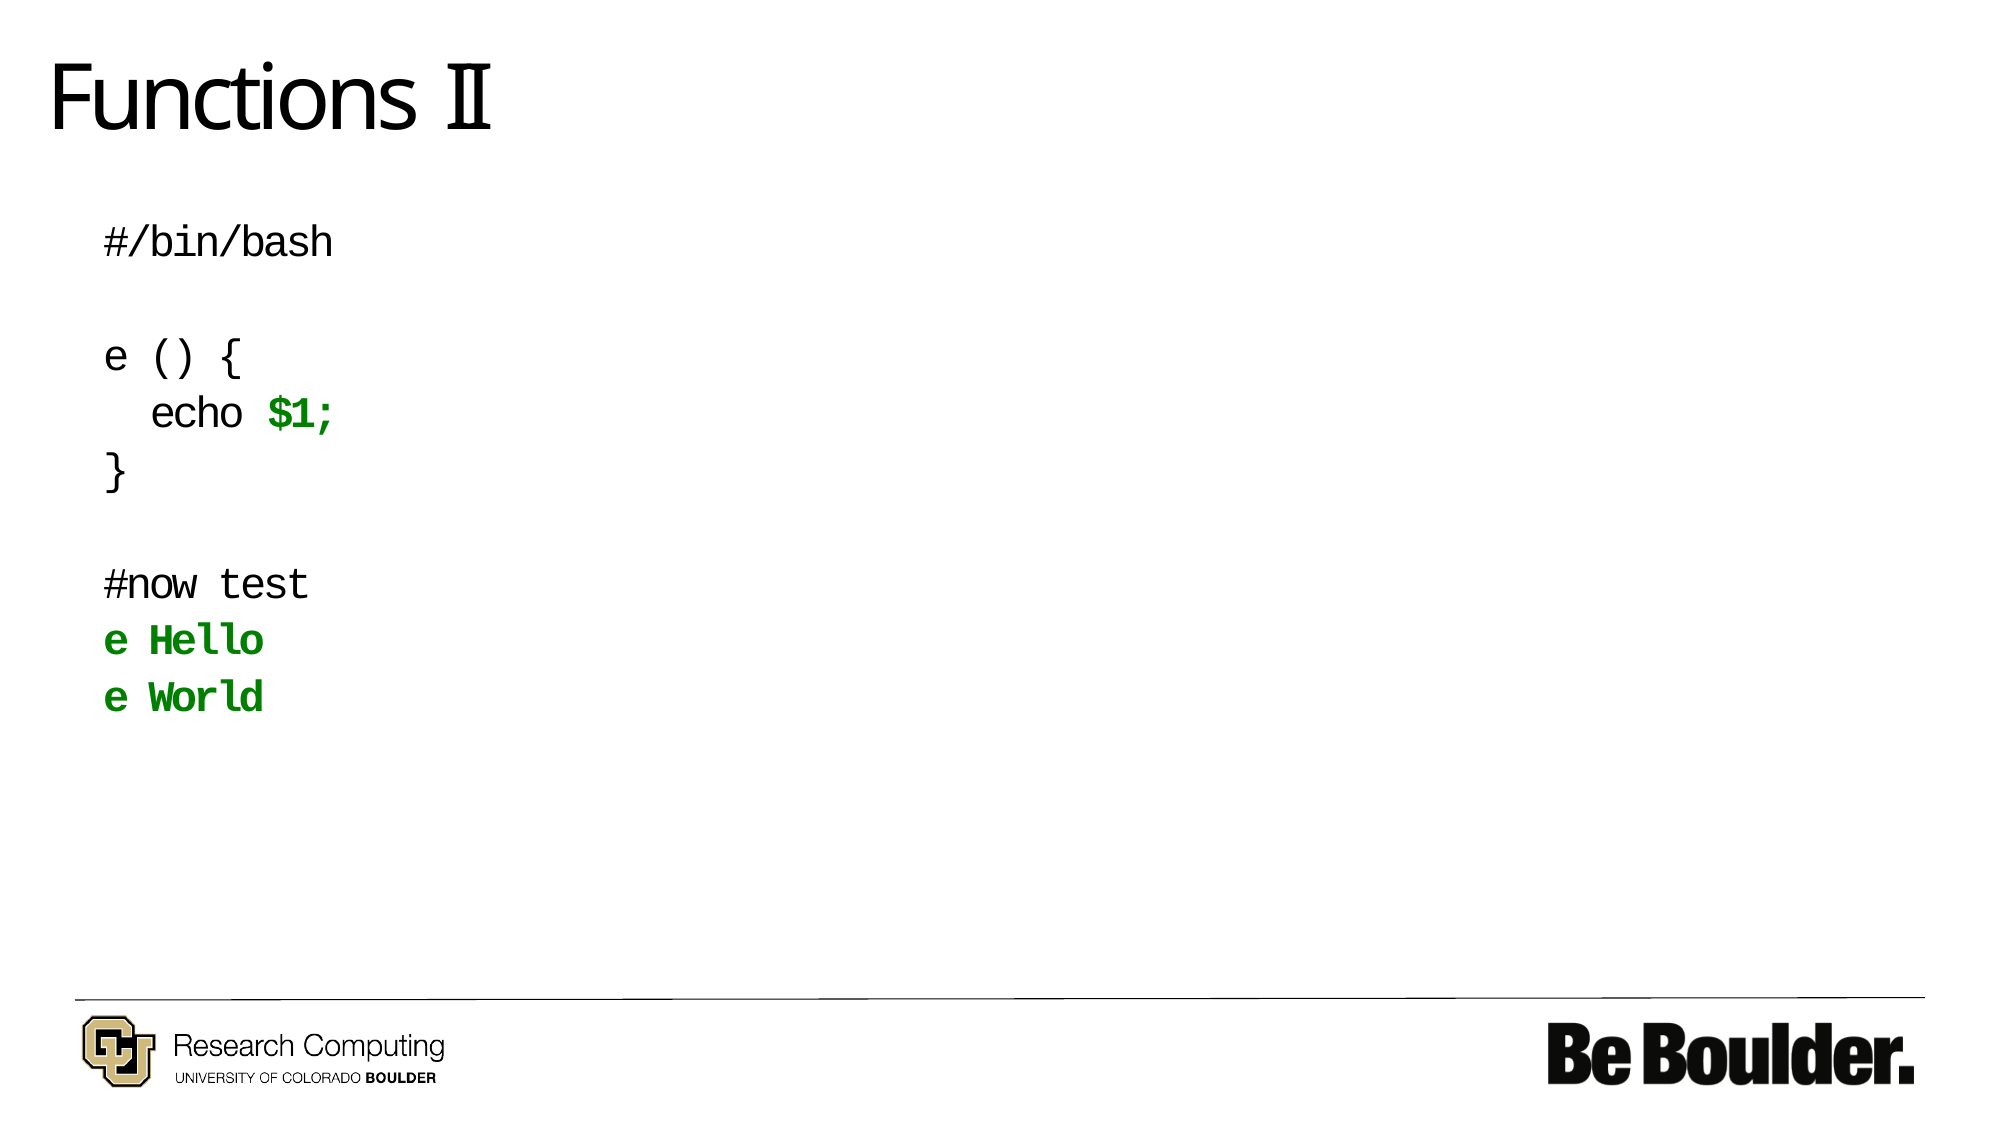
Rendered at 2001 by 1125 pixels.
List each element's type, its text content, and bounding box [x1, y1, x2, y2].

picture [81, 1015, 444, 1088]
picture [1524, 1015, 1938, 1088]
title Functions II [41, 0, 685, 187]
text_box #/bin/bash e () { echo $1; } #now test e Hello e World [98, 208, 966, 721]
